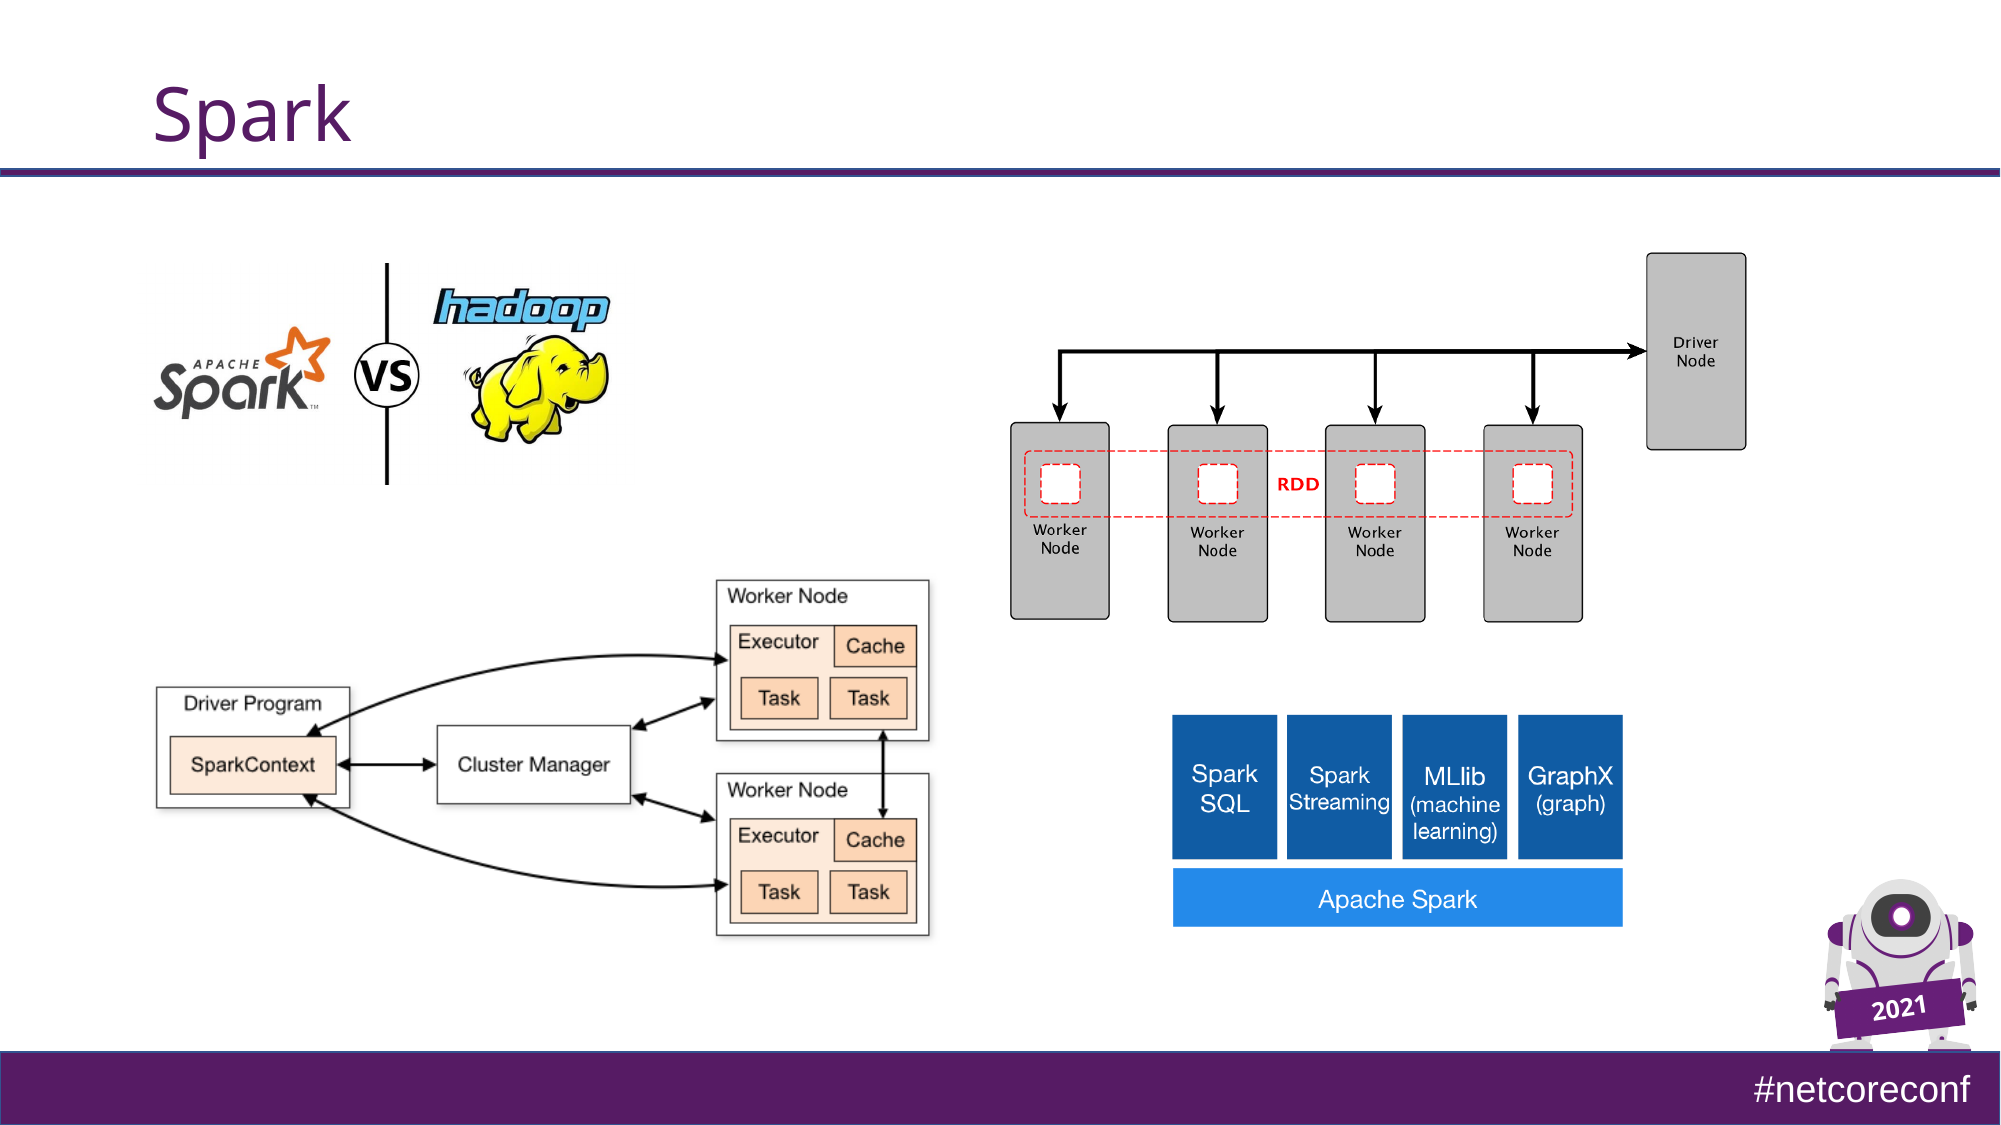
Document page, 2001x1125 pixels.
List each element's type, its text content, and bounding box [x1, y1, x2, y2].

picture [137, 263, 635, 485]
picture [1824, 879, 1977, 1051]
title Spark [137, 20, 1863, 213]
picture [999, 242, 1755, 631]
picture [137, 562, 953, 954]
picture [1172, 714, 1623, 927]
